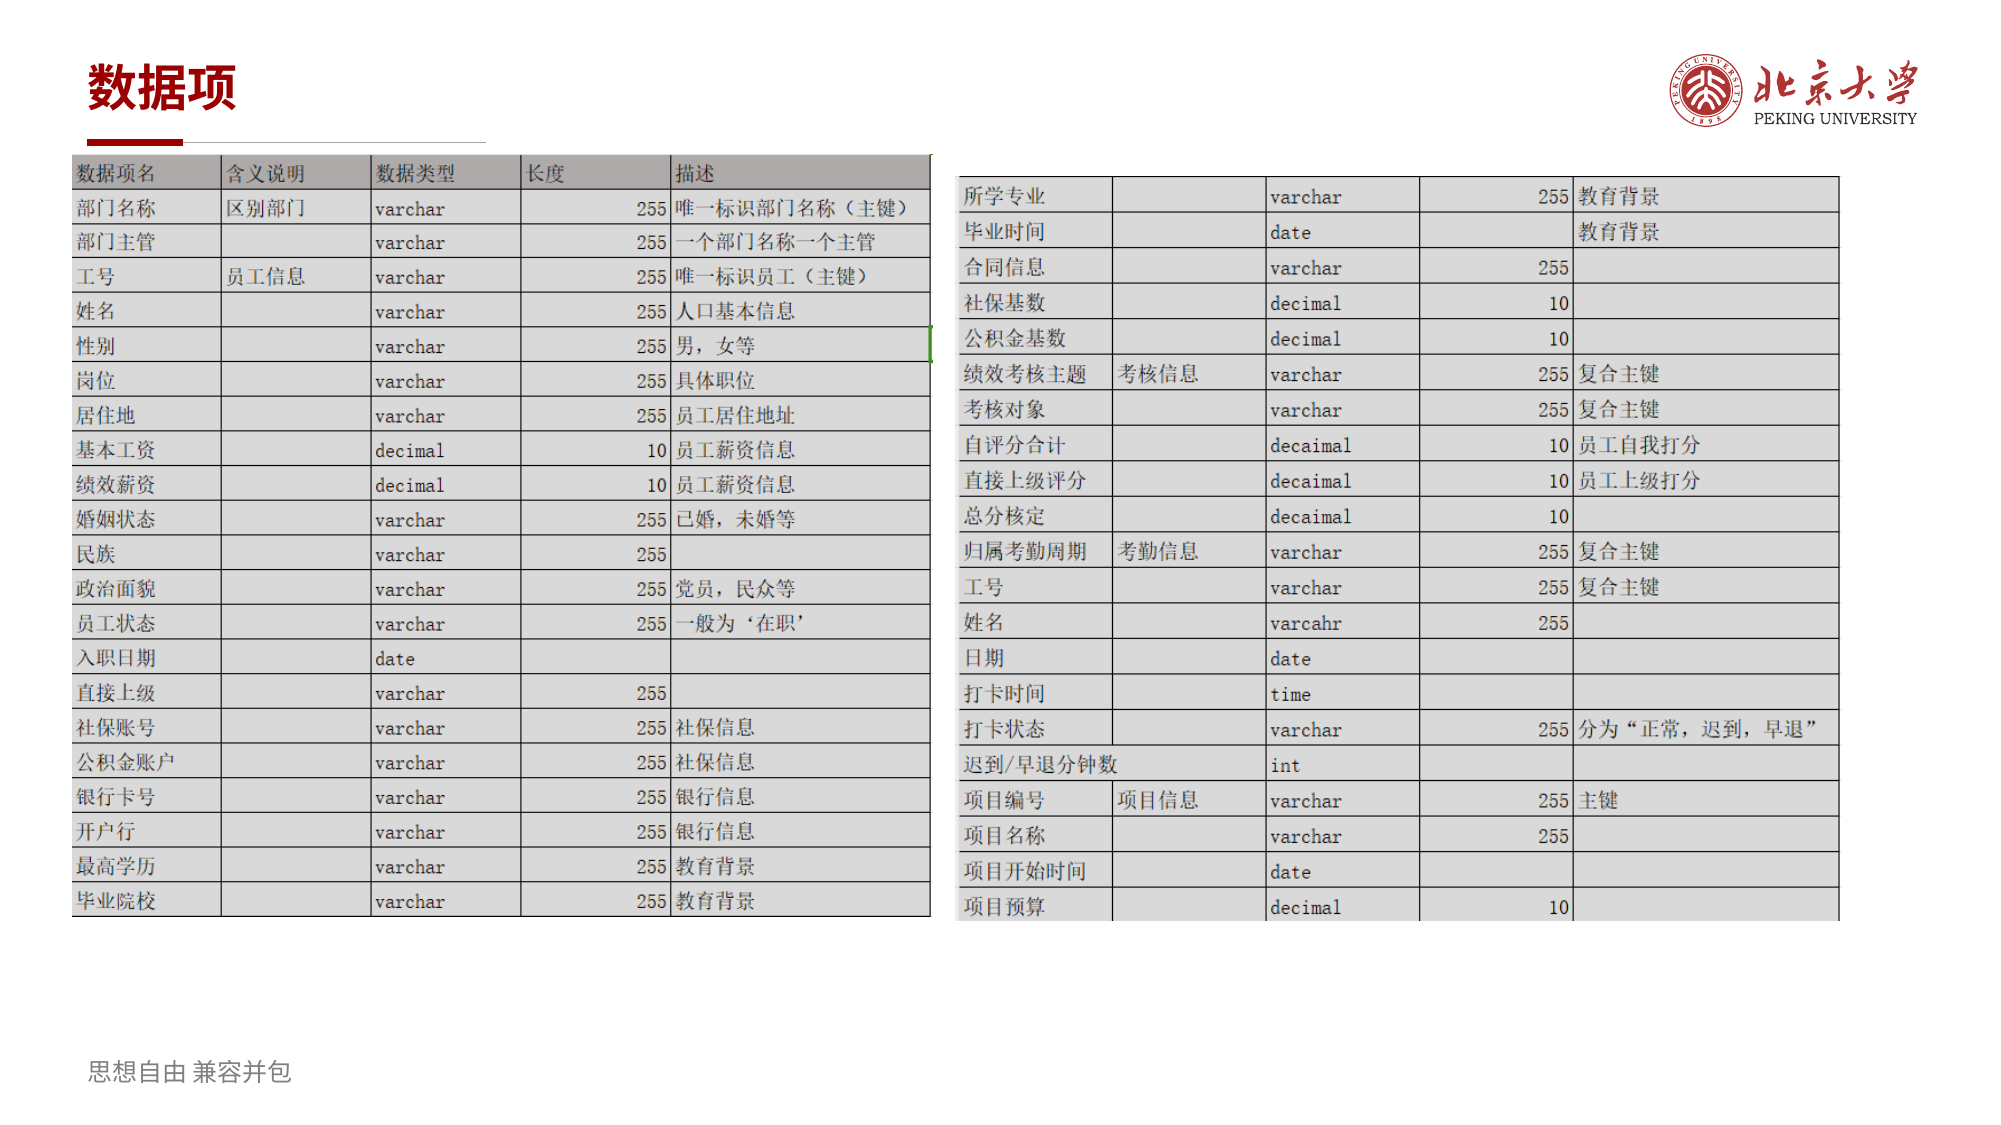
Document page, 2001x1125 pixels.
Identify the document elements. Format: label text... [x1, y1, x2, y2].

picture [72, 154, 933, 917]
title 数据项 [72, 39, 1559, 142]
picture [955, 176, 1842, 921]
